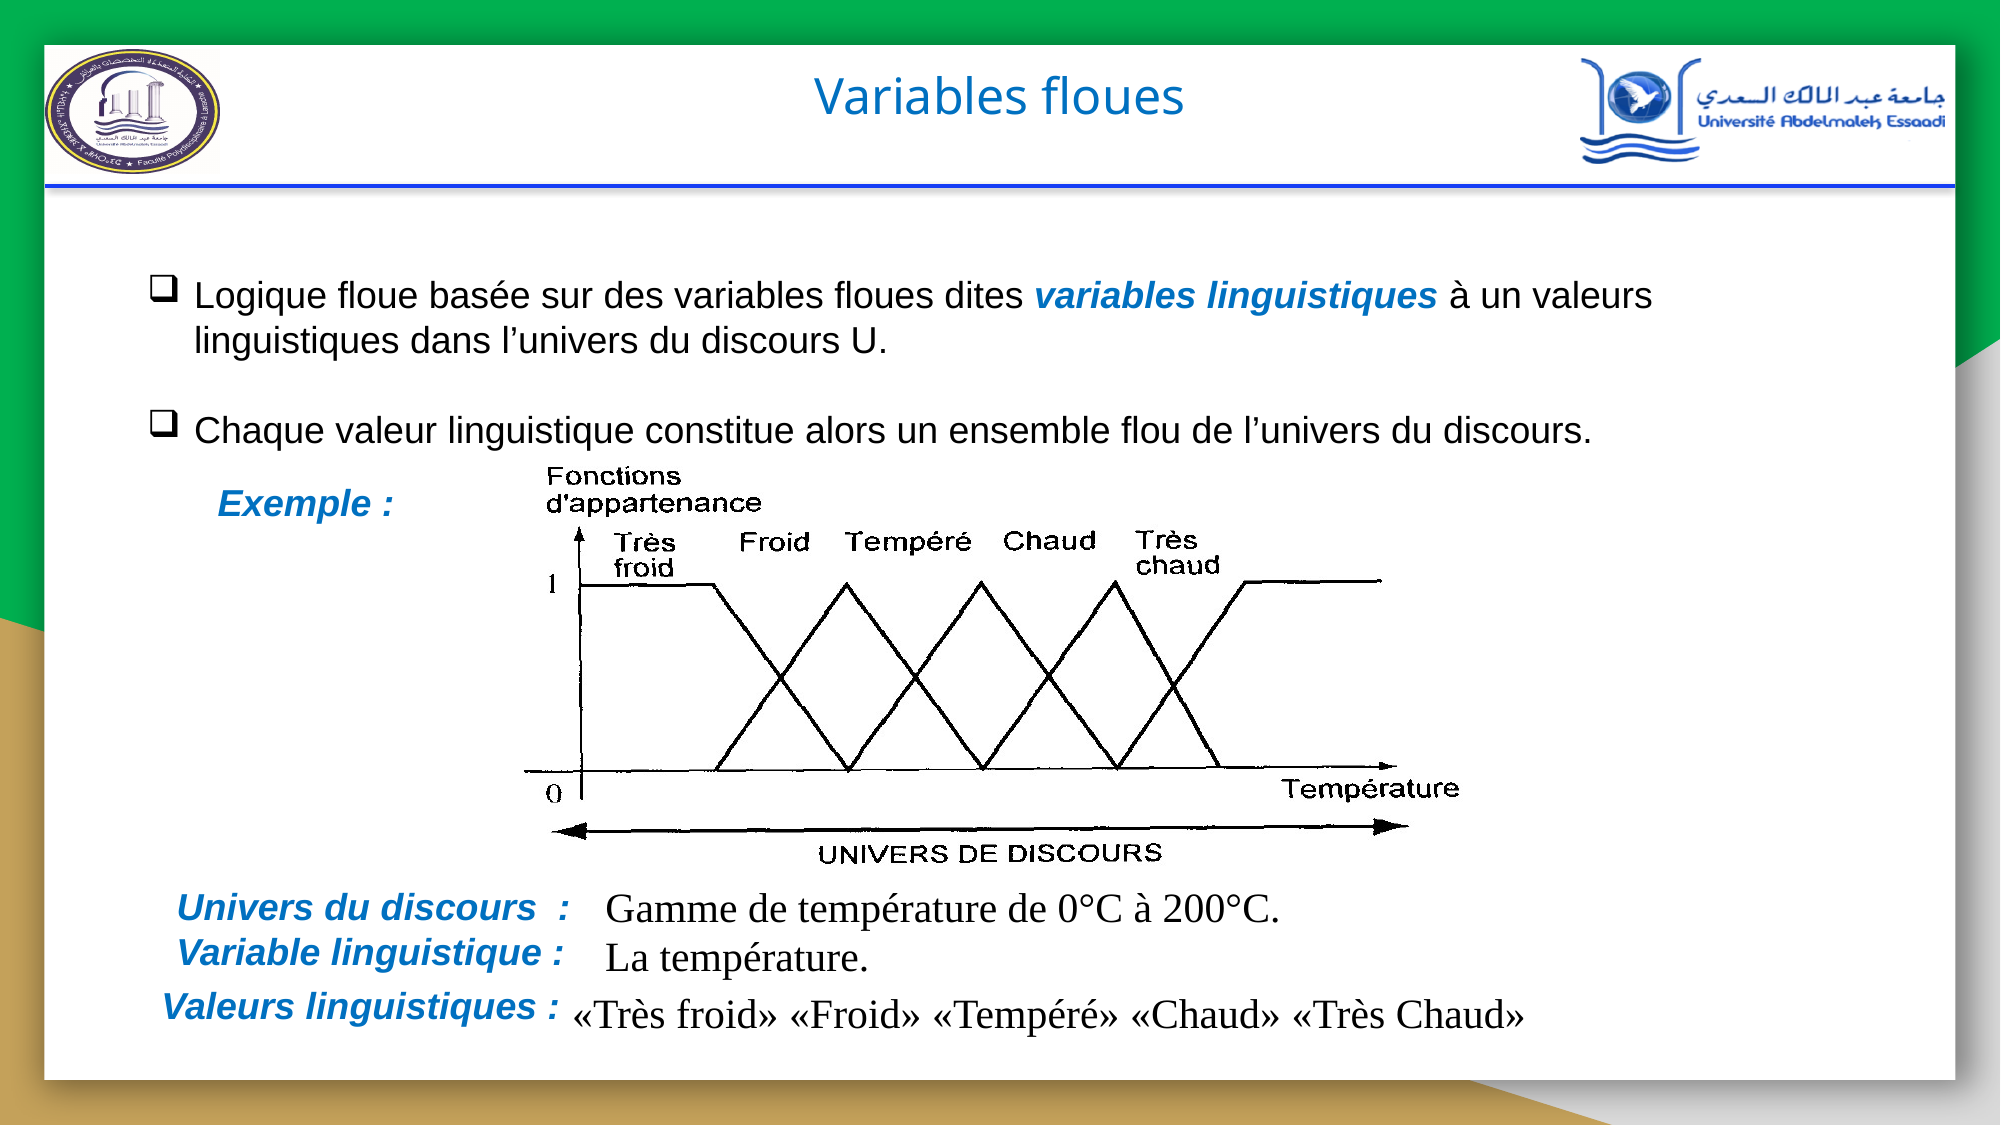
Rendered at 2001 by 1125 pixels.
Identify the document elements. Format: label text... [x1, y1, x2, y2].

picture [44, 48, 220, 174]
picture [1579, 58, 1945, 164]
title Variables floues [45, 197, 1955, 323]
title Variables floues [220, 49, 1955, 183]
text_box Logique floue basée sur des variables floues dites variables linguistiques à un valeurs linguistiques dans l’univers du discours U. Chaque valeur linguistique constitue alors un ensemble flou de l’univers du discours. [132, 218, 1859, 494]
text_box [161, 458, 1859, 1046]
